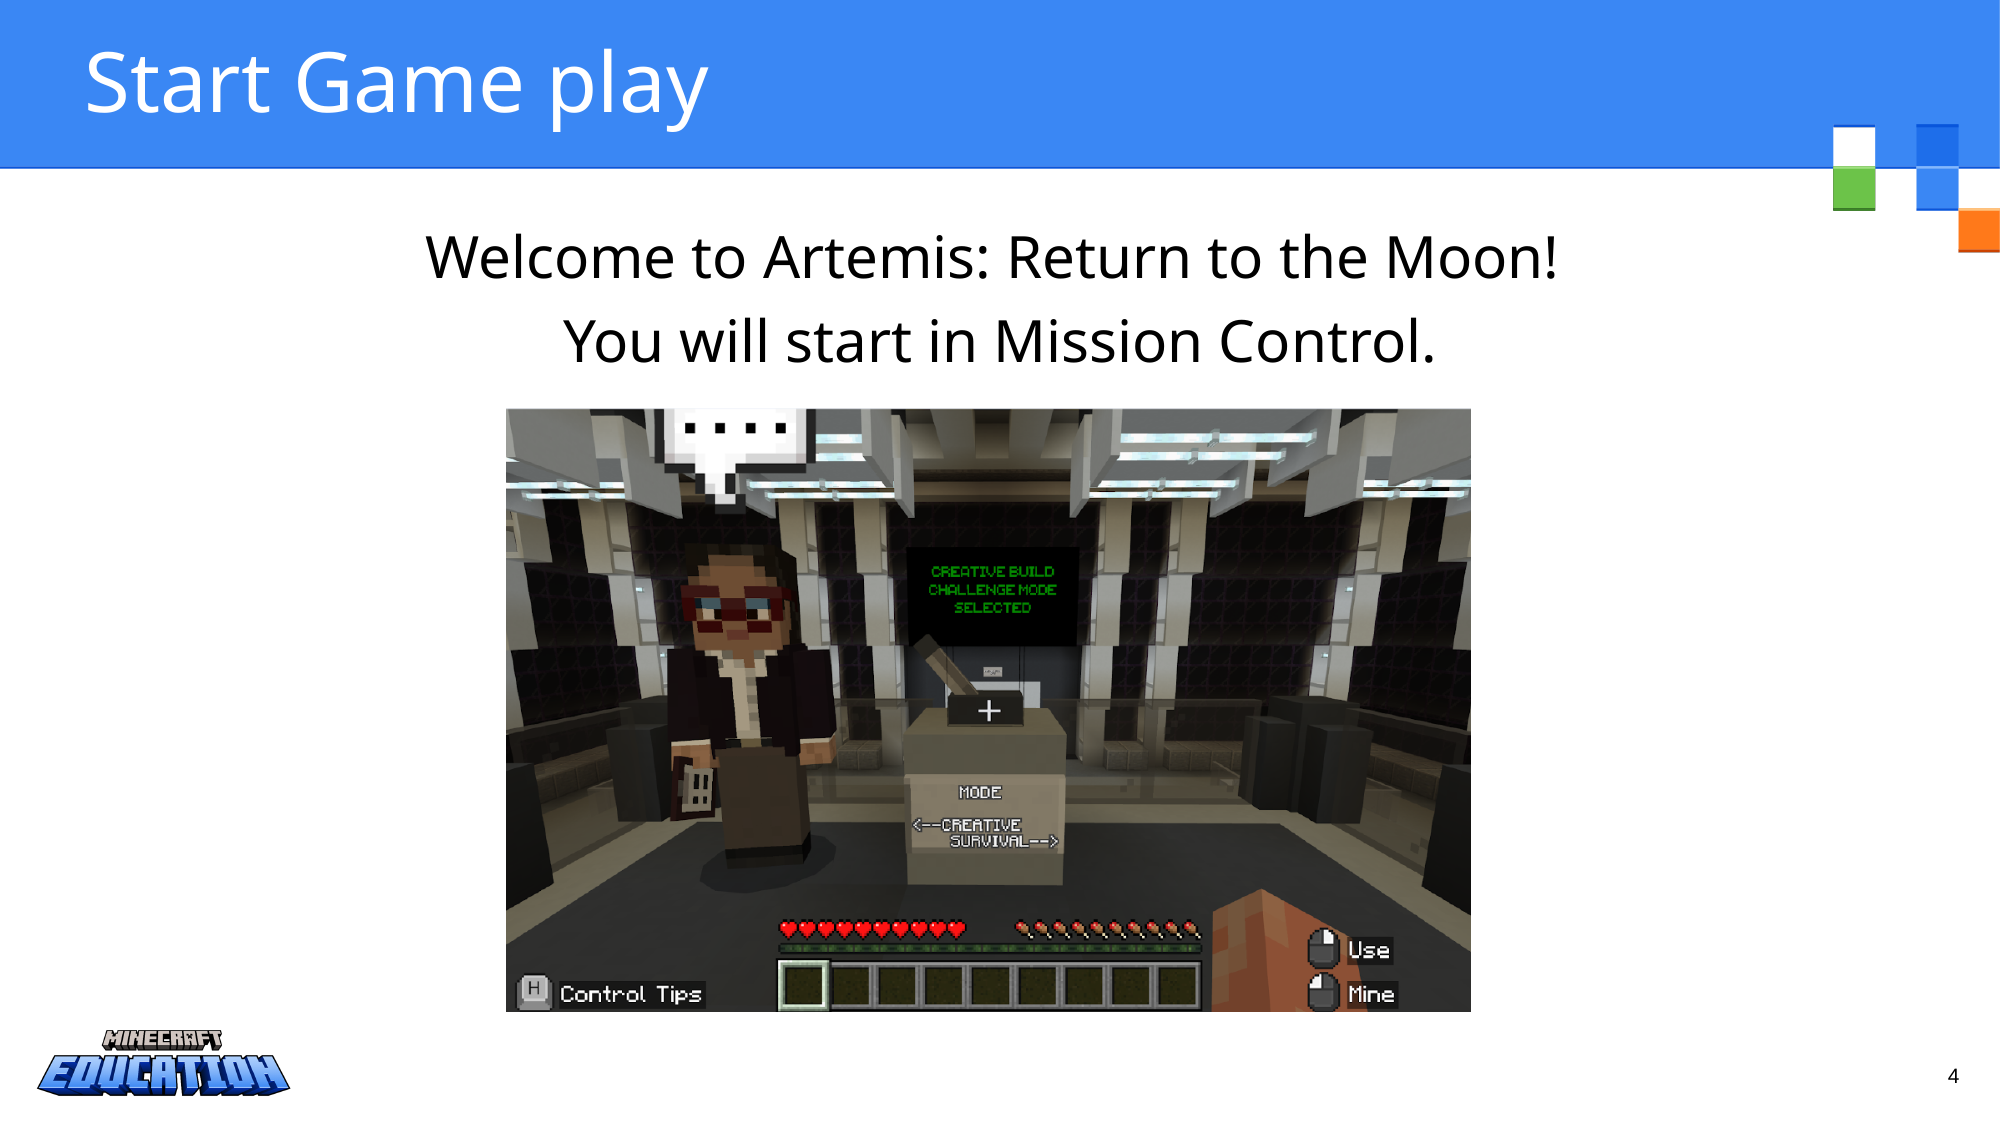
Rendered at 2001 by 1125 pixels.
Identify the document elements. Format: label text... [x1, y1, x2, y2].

slide_number 4 [1886, 1057, 1960, 1094]
picture [0, 0, 2000, 1125]
title Start Game play [84, 12, 1916, 160]
list Welcome to Artemis: Return to the Moon! You will start in Mission Control. [84, 228, 1916, 943]
